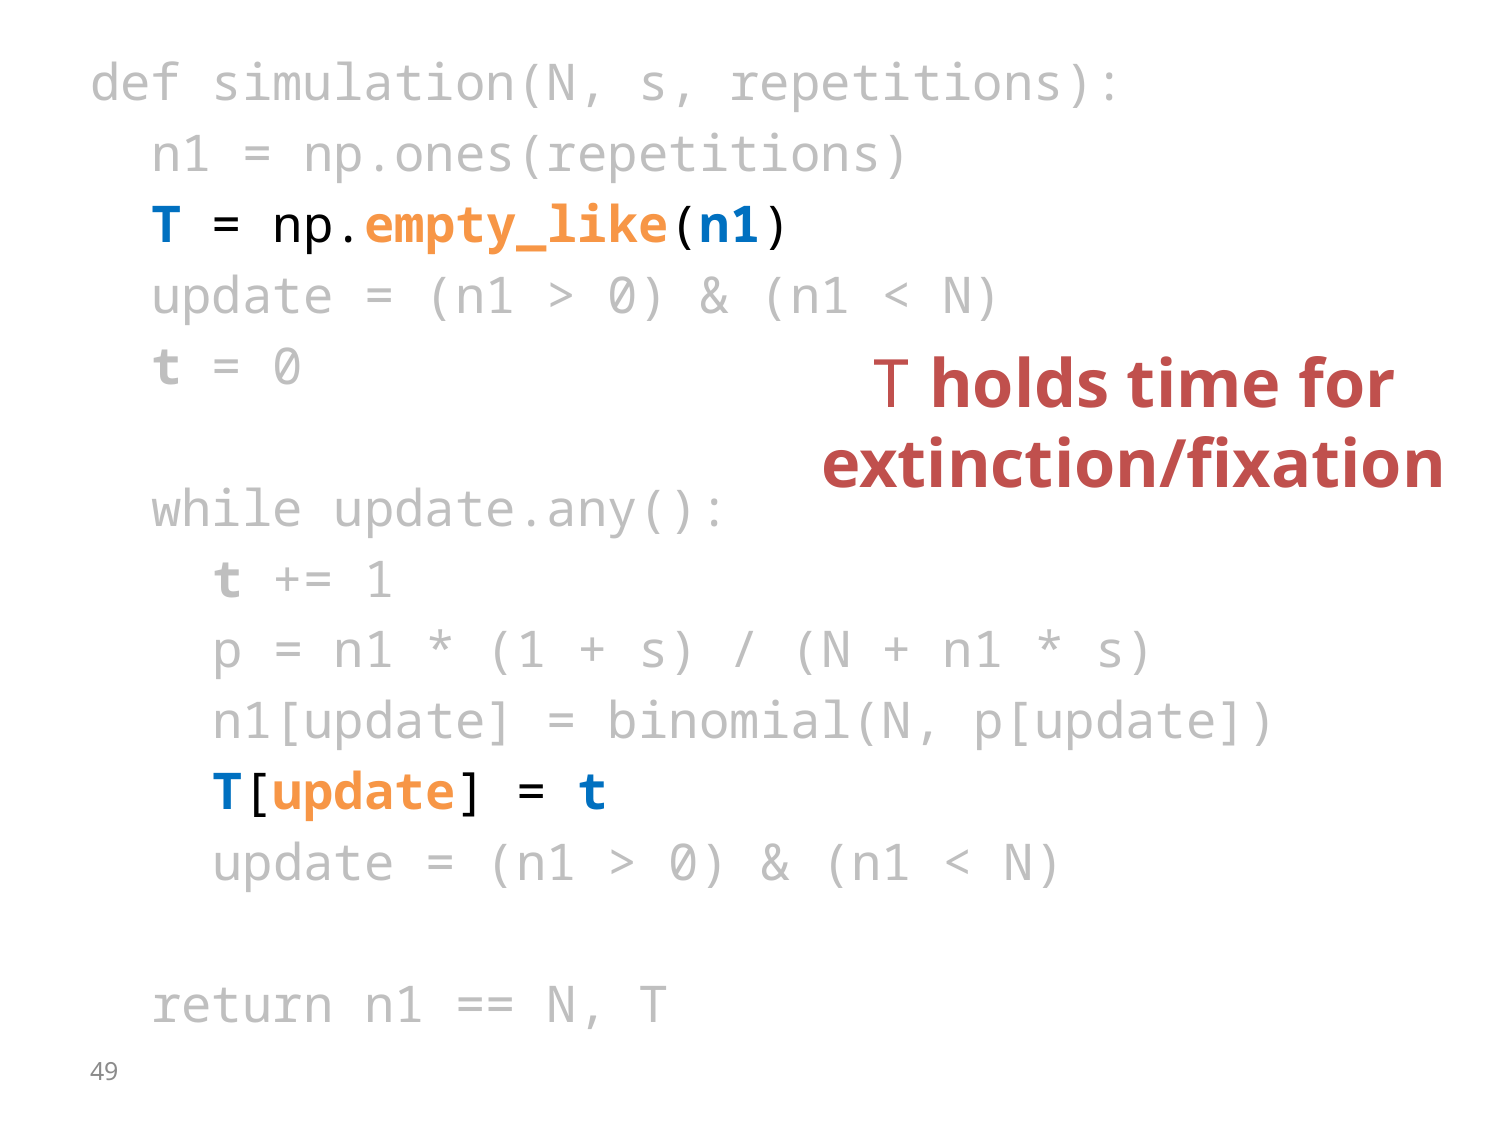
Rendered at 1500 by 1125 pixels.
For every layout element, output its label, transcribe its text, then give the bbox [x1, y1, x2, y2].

list def simulation(N, s, repetitions): n1 = np.ones(repetitions) T = np.empty_like(n1) update = (n1 > 0) & (n1 < N) t = 0 while update.any(): t += 1 p = n1 * (1 + s) / (N + n1 * s) n1[update] = binomial(N, p[update]) T[update] = t update = (n1 > 0) & (n1 < N) return n1 == N, T [75, 42, 1459, 1047]
text_box T holds time for extinction/fixation [726, 333, 1500, 508]
slide_number 49 [75, 1042, 425, 1103]
